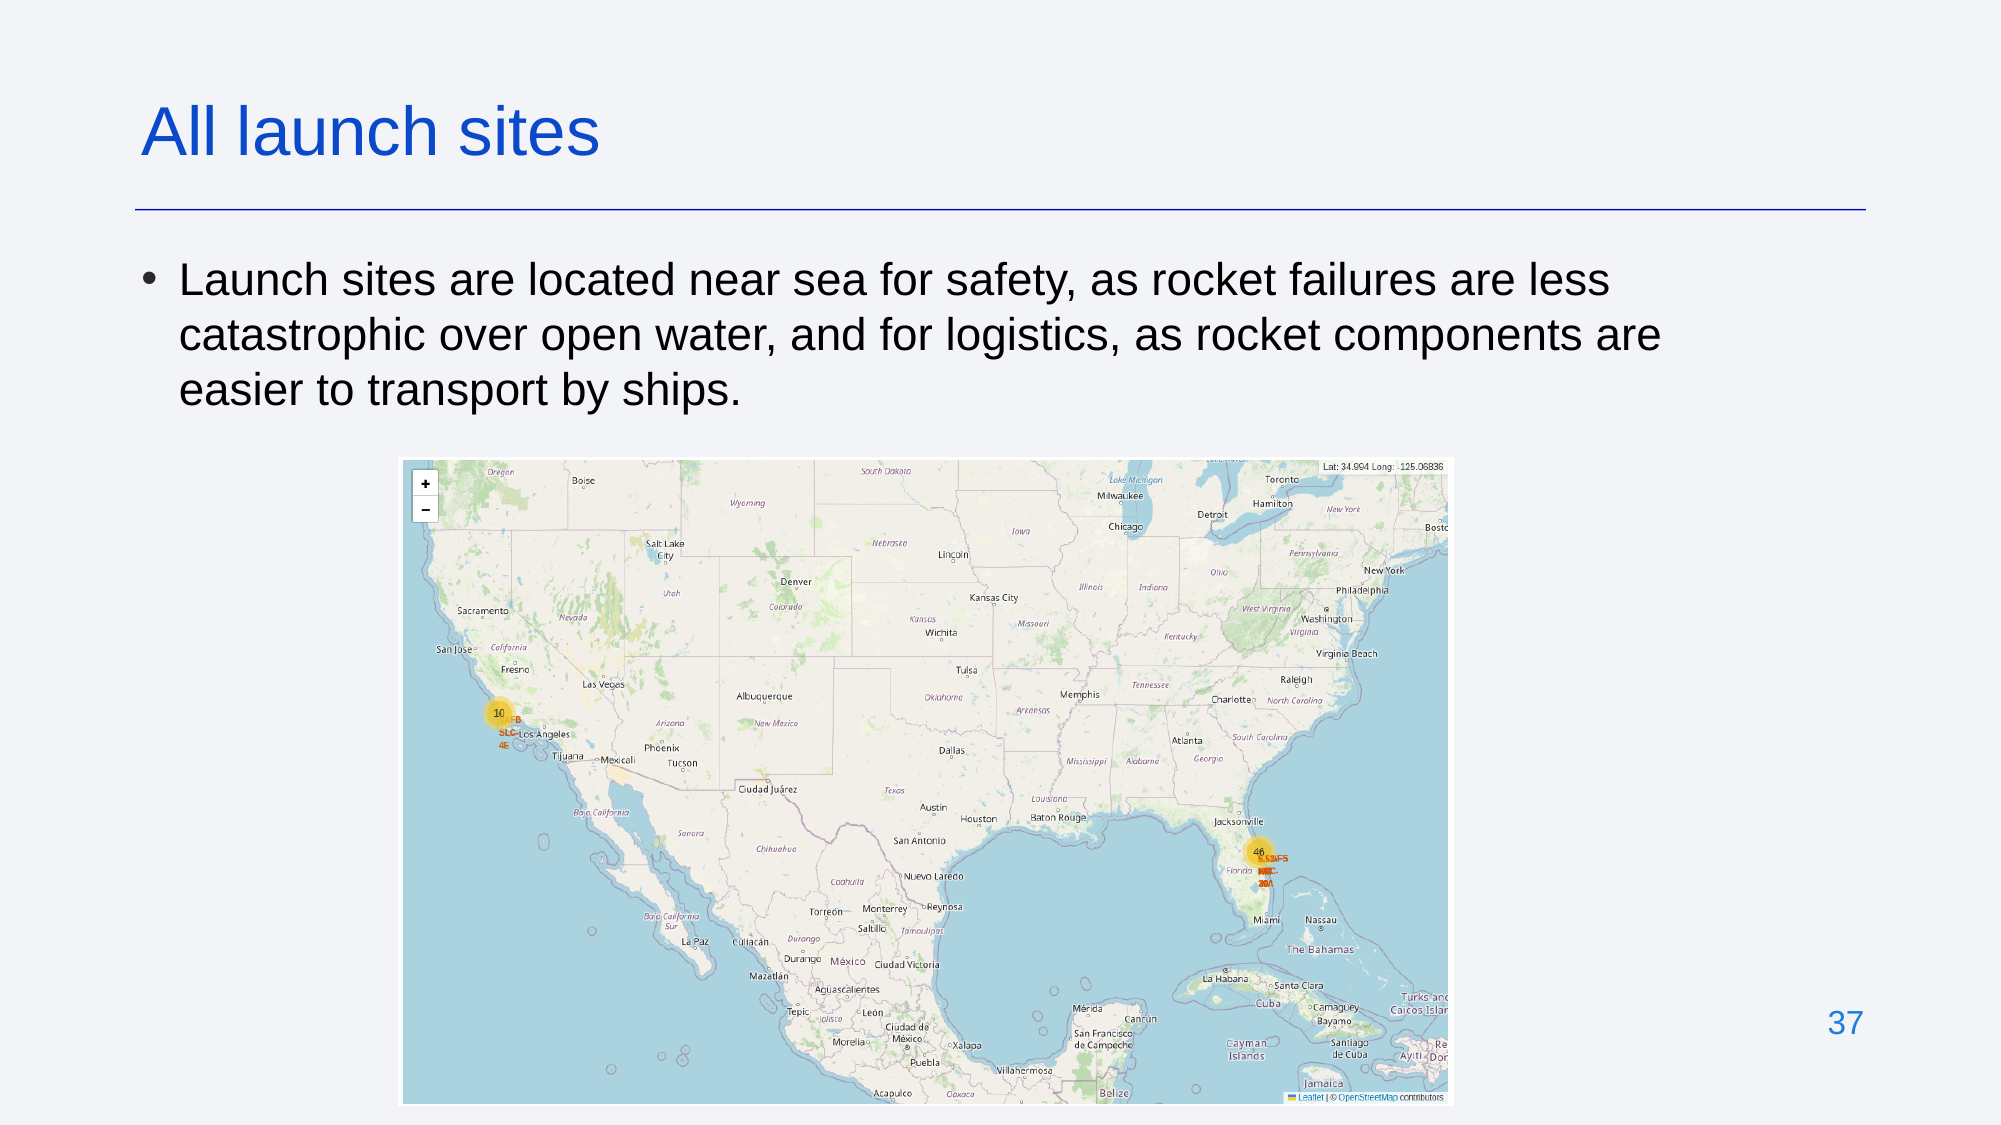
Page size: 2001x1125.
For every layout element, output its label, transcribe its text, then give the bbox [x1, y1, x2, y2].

list Launch sites are located near sea for safety, as rocket failures are less catastrophic over open water, and for logistics, as rocket components are easier to transport by ships. [126, 242, 1725, 957]
text_box All launch sites [126, 88, 1852, 179]
picture [0, 0, 2001, 1125]
slide_number 37 [1458, 988, 1880, 1055]
